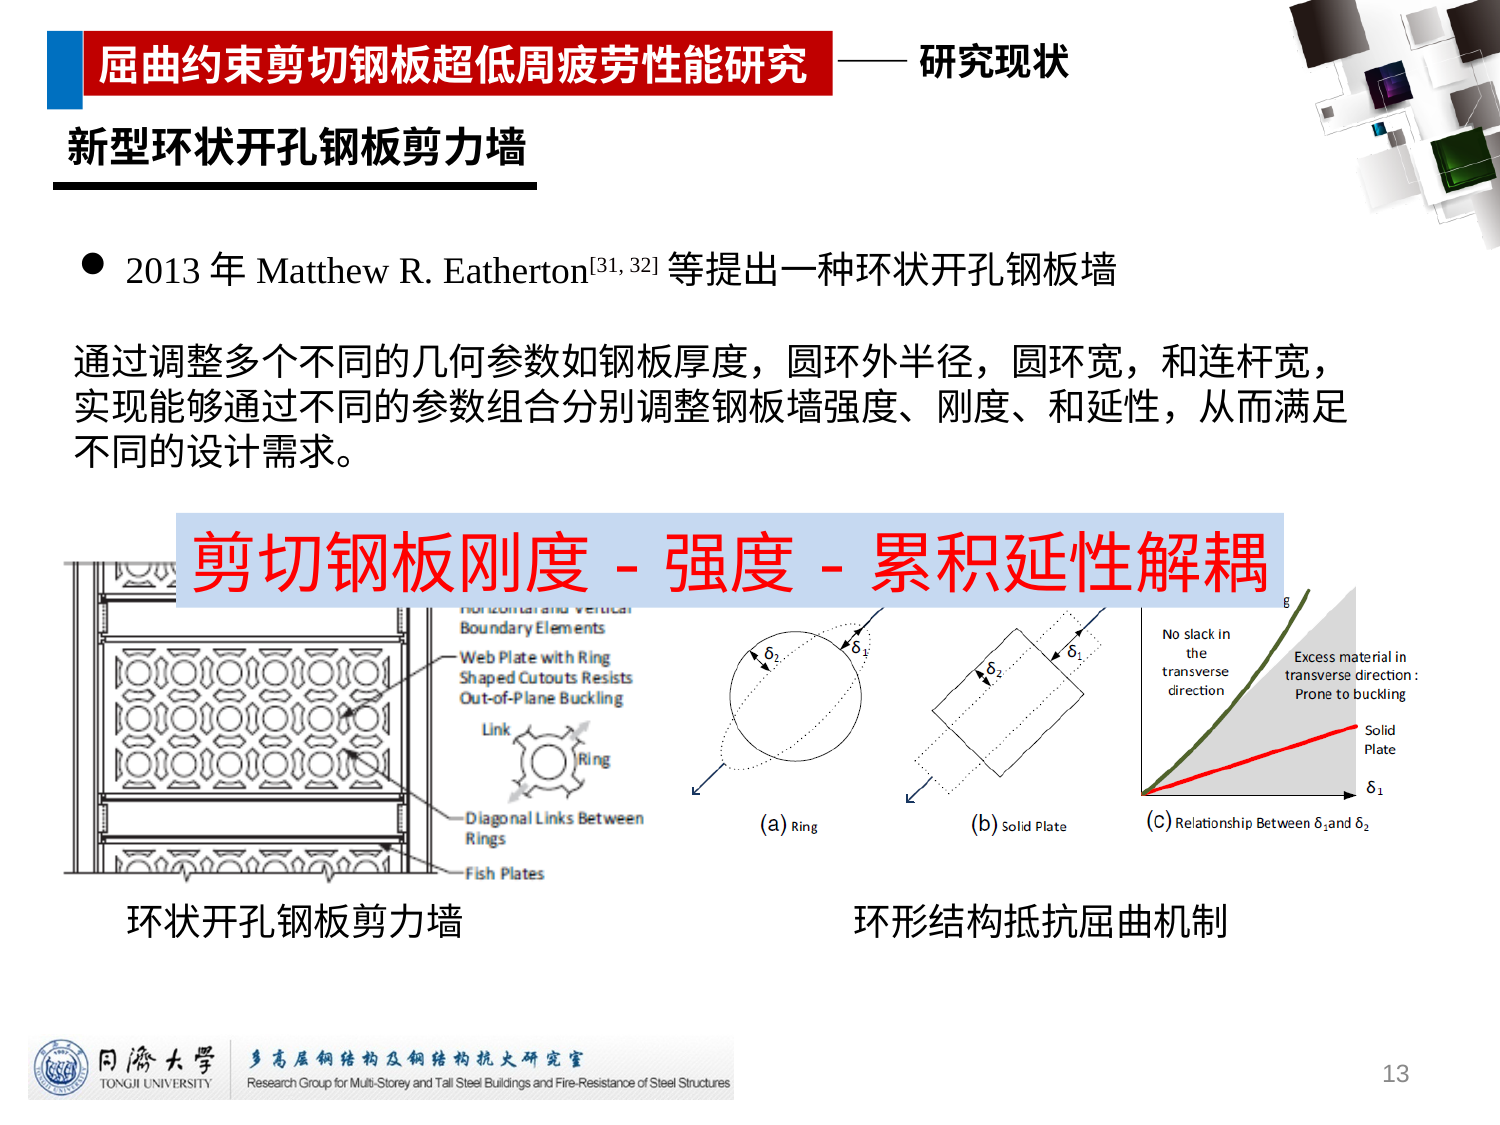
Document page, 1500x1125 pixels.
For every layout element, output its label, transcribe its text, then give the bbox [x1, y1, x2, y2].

slide_number 13 [1074, 1042, 1425, 1103]
picture [28, 1034, 734, 1100]
picture [55, 538, 1441, 891]
picture [1289, 0, 1500, 250]
text_box 2013年Matthew R. Eatherton[31, 32]等提出一种环状开孔钢板墙 [63, 238, 1318, 299]
text_box 新型环状开孔钢板剪力墙 [53, 113, 762, 179]
text_box 剪切钢板刚度-强度-累积延性解耦 [176, 512, 1284, 569]
text_box 环形结构抵抗屈曲机制 [838, 890, 1244, 951]
text_box 环状开孔钢板剪力墙 [111, 899, 479, 951]
